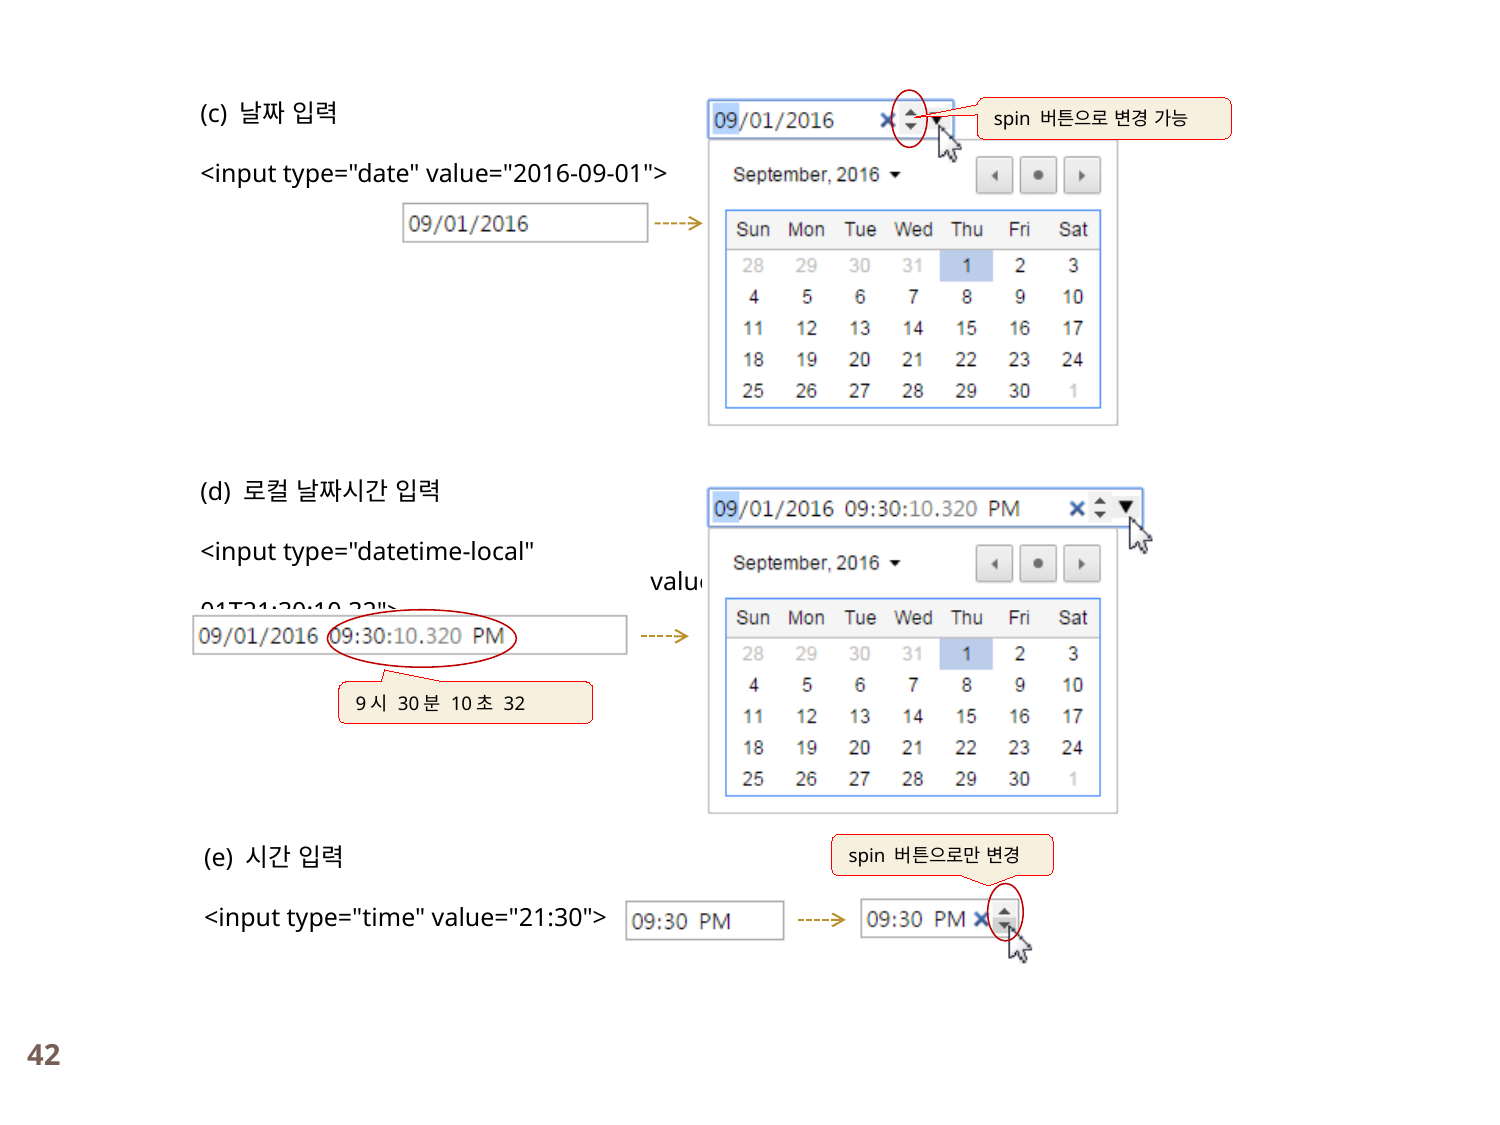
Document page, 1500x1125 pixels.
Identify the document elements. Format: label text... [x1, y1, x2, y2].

picture [188, 609, 634, 664]
slide_number 43 [0, 1025, 88, 1088]
picture [702, 89, 1129, 435]
text_box (d) 로컬 날짜시간 입력 <input type="datetime-local" value="2016-09-01T21:30:10.32"> [185, 468, 929, 633]
text_box (e) 시간 입력 <input type="time" value="21:30"> [189, 834, 706, 939]
text_box 9시 30분 10초 32 [338, 673, 593, 724]
text_box spin 버튼으로 변경 가능 [1133, 97, 1232, 140]
text_box spin 버튼으로만 변경 [831, 843, 1054, 882]
text_box (c) 날짜 입력 <input type="date" value="2016-09-01"> [185, 90, 700, 195]
picture [845, 883, 1048, 973]
picture [621, 892, 791, 947]
picture [702, 479, 1171, 834]
picture [398, 195, 655, 251]
